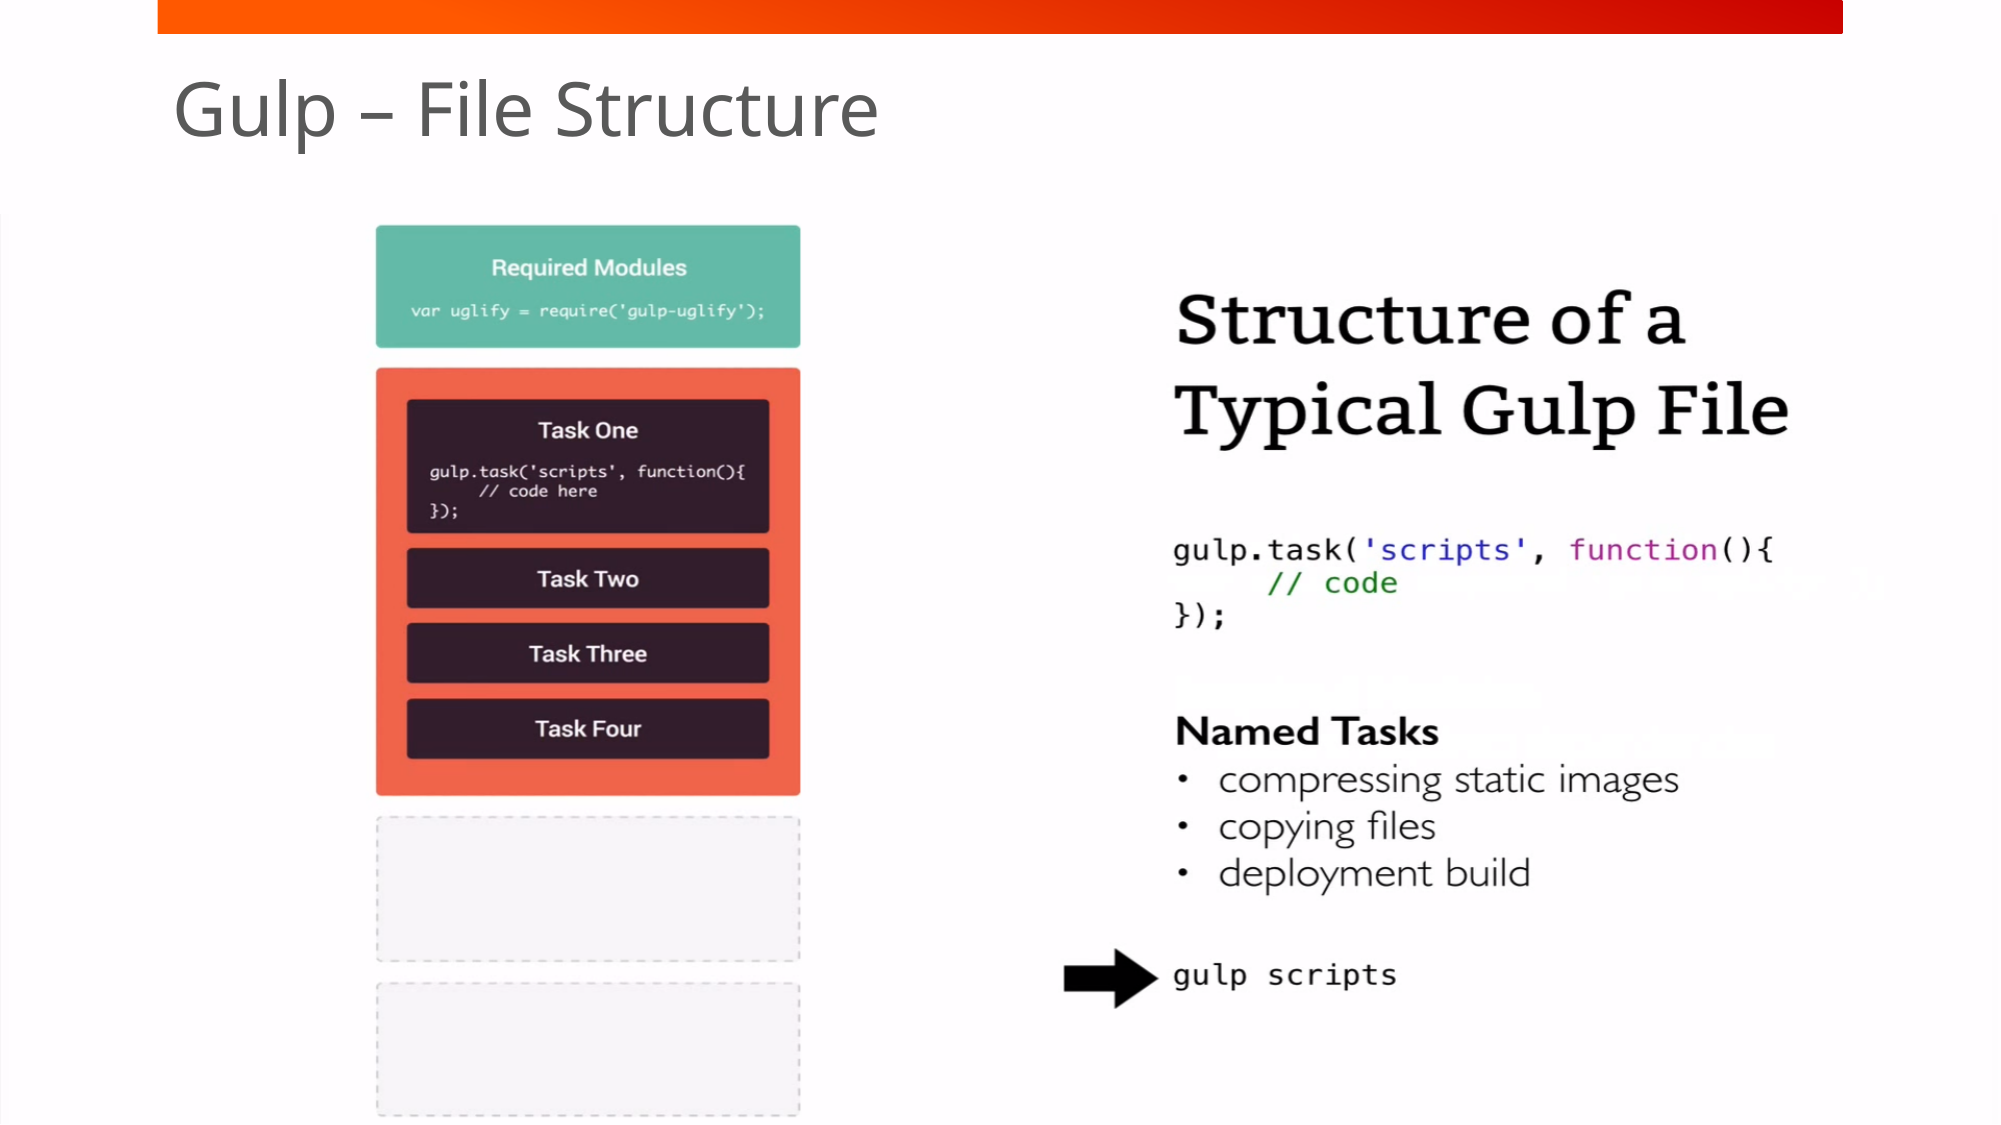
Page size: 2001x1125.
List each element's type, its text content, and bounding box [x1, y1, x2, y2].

title Gulp – File Structure [157, 64, 1843, 214]
picture [0, 214, 2000, 1124]
